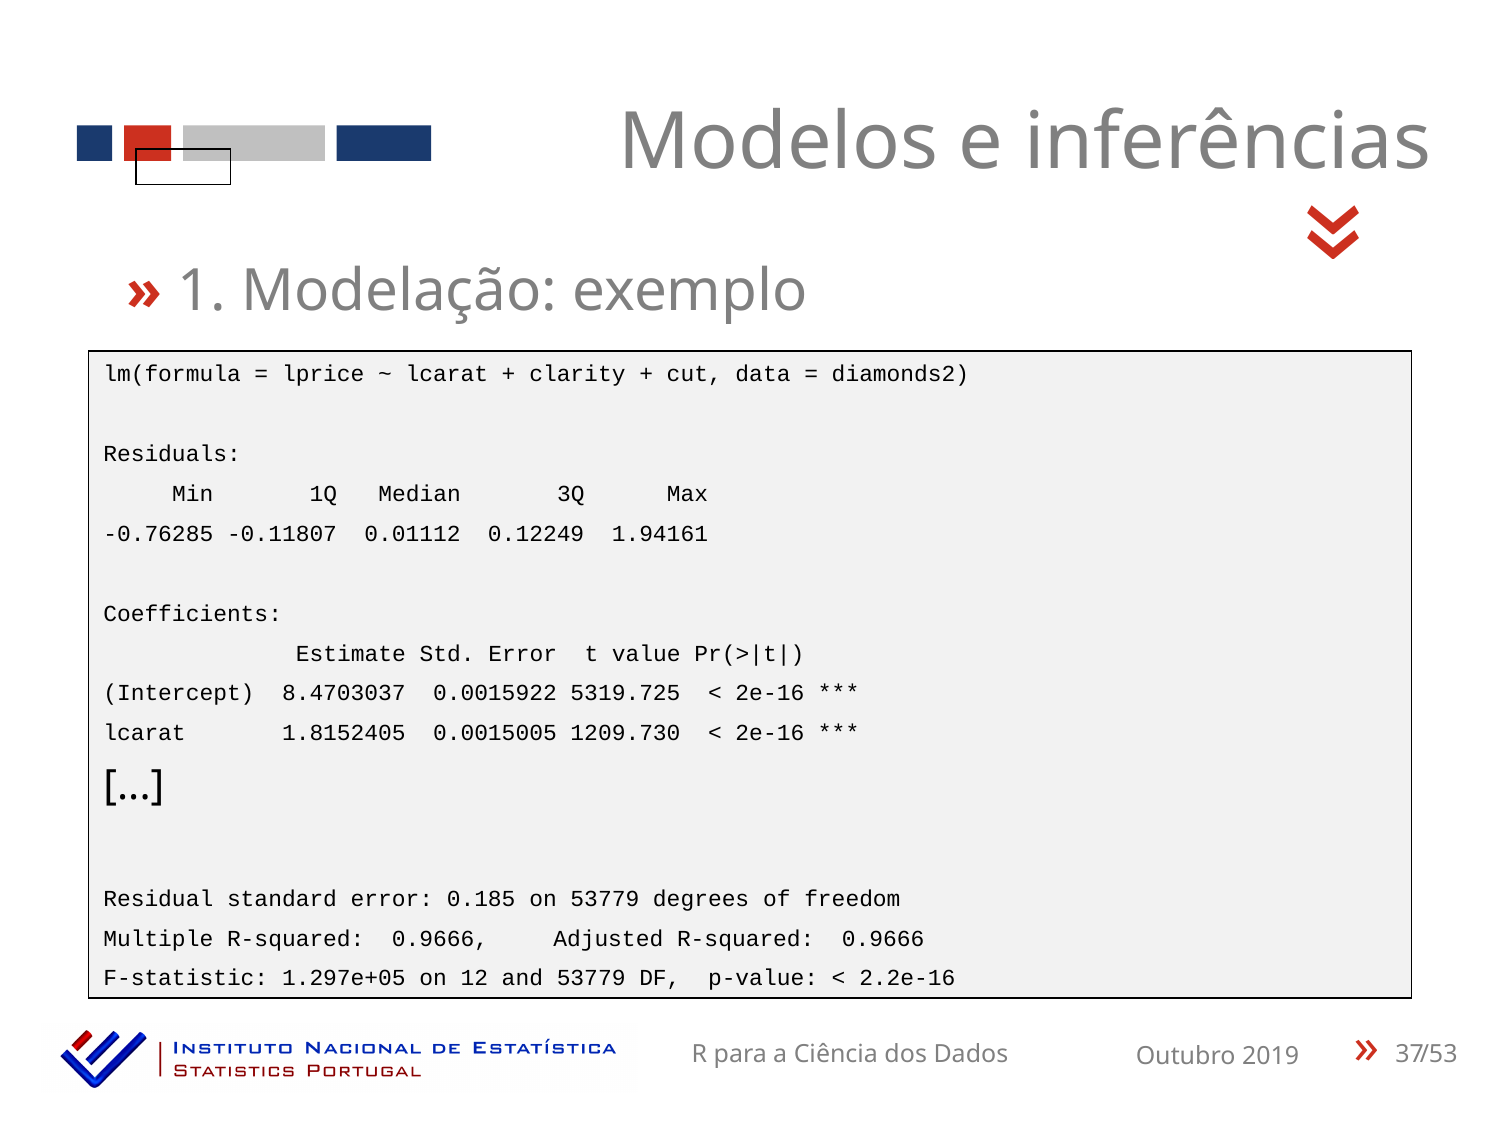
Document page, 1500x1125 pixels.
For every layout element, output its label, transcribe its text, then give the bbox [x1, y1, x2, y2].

text_box lm(formula = lprice ~ lcarat + clarity + cut, data = diamonds2) Residuals: Min 1Q Median 3Q Max -0.76285 -0.11807 0.01112 0.12249 1.94161 Coefficients: Estimate Std. Error t value Pr(>|t|) (Intercept) 8.4703037 0.0015922 5319.725 < 2e-16 *** lcarat 1.8152405 0.0015005 1209.730 < 2e-16 *** [...] Residual standard error: 0.185 on 53779 degrees of freedom Multiple R-squared: 0.9666, Adjusted R-squared: 0.9666 F-statistic: 1.297e+05 on 12 and 53779 DF, p-value: < 2.2e-16 [88, 350, 1412, 998]
text_box 37 [1380, 1029, 1447, 1075]
picture [41, 1023, 638, 1093]
text_box » 1. Modelação: exemplo [111, 244, 1376, 330]
text_box « [1234, 207, 1400, 280]
text_box Modelos e inferências [454, 66, 1447, 207]
